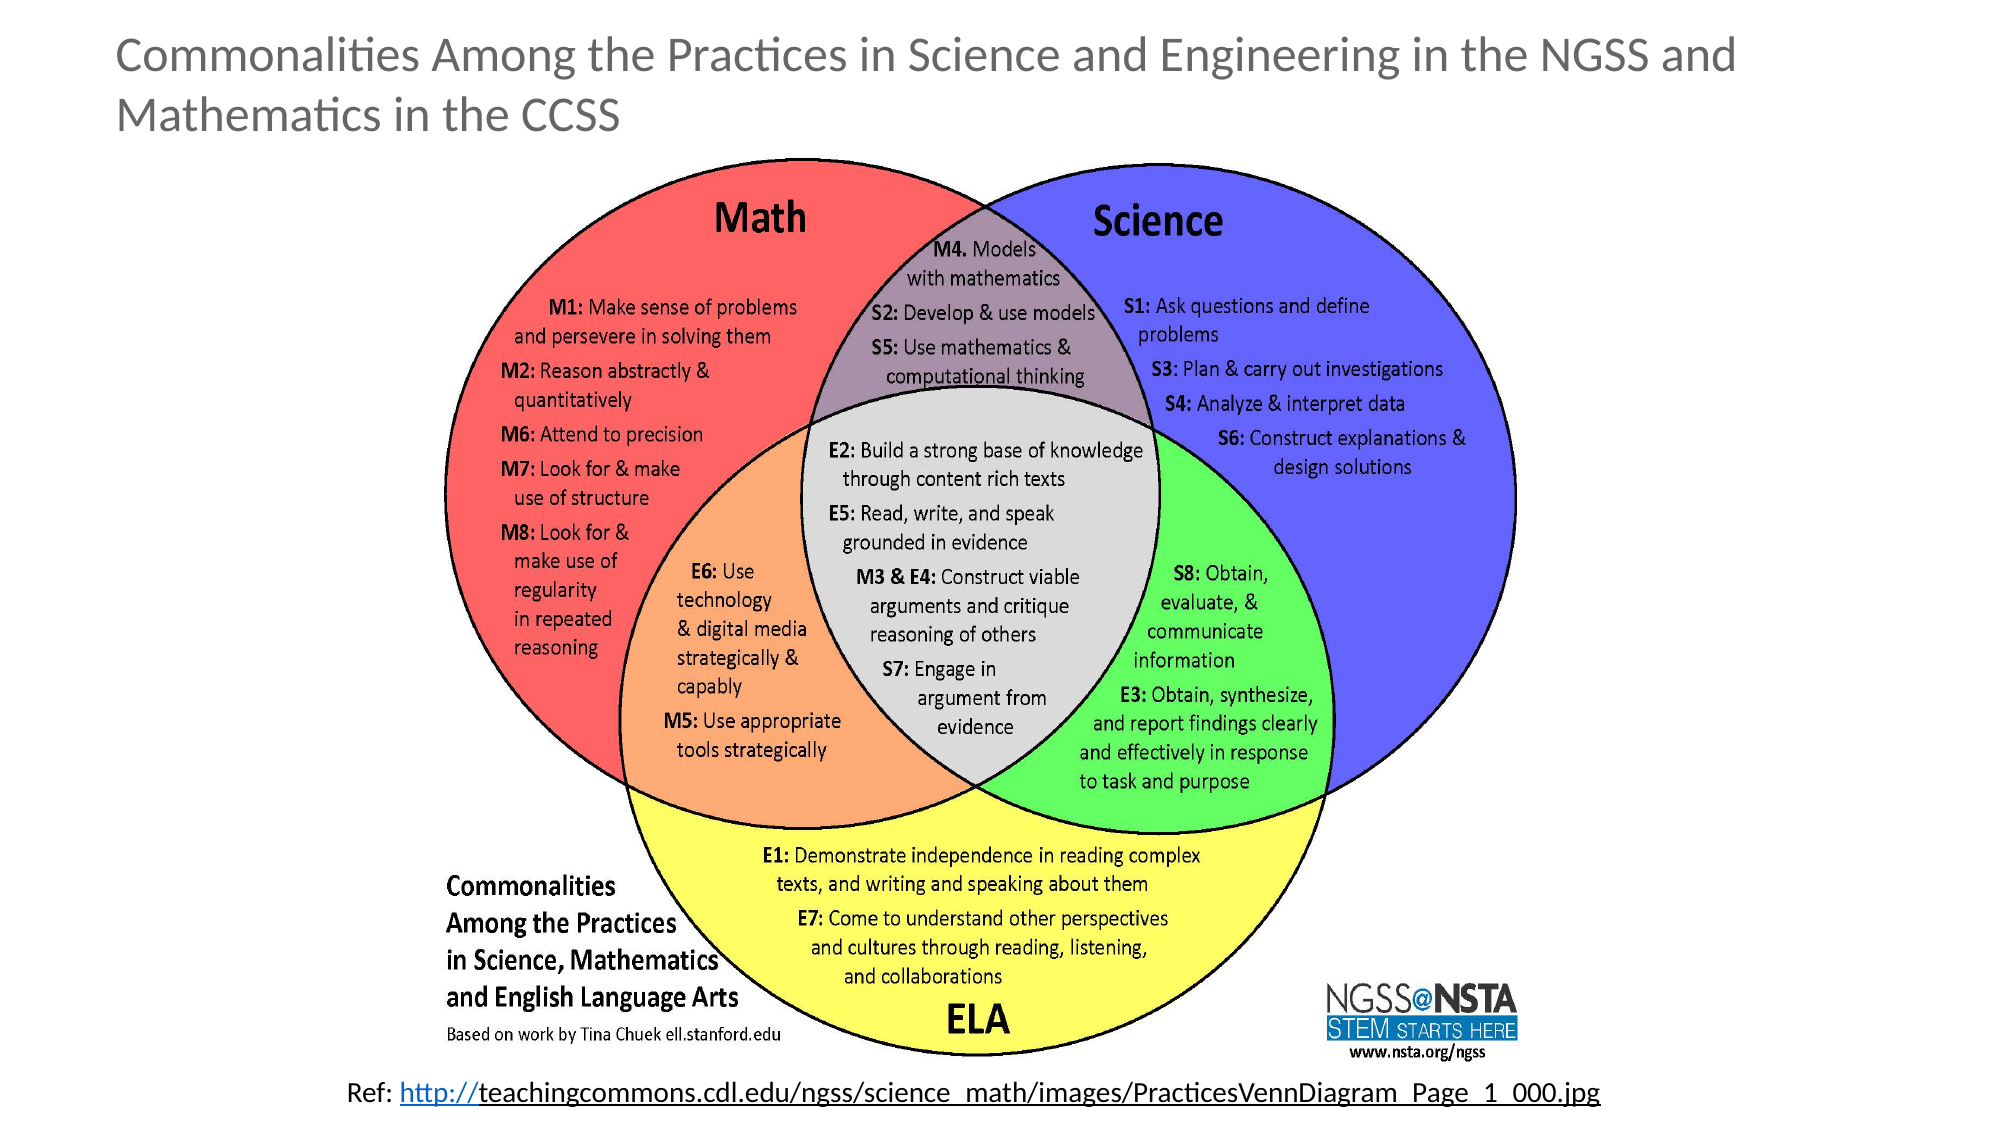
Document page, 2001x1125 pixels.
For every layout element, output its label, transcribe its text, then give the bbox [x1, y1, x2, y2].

text_box Ref: http://teachingcommons.cdl.edu/ngss/science_math/images/PracticesVennDiagram_Page_1_000.jpg [250, 1065, 1704, 1116]
picture [435, 140, 1520, 1066]
text_box Commonalities Among the Practices in Science and Engineering in the NGSS and Mathematics in the CCSS [100, 13, 1781, 149]
